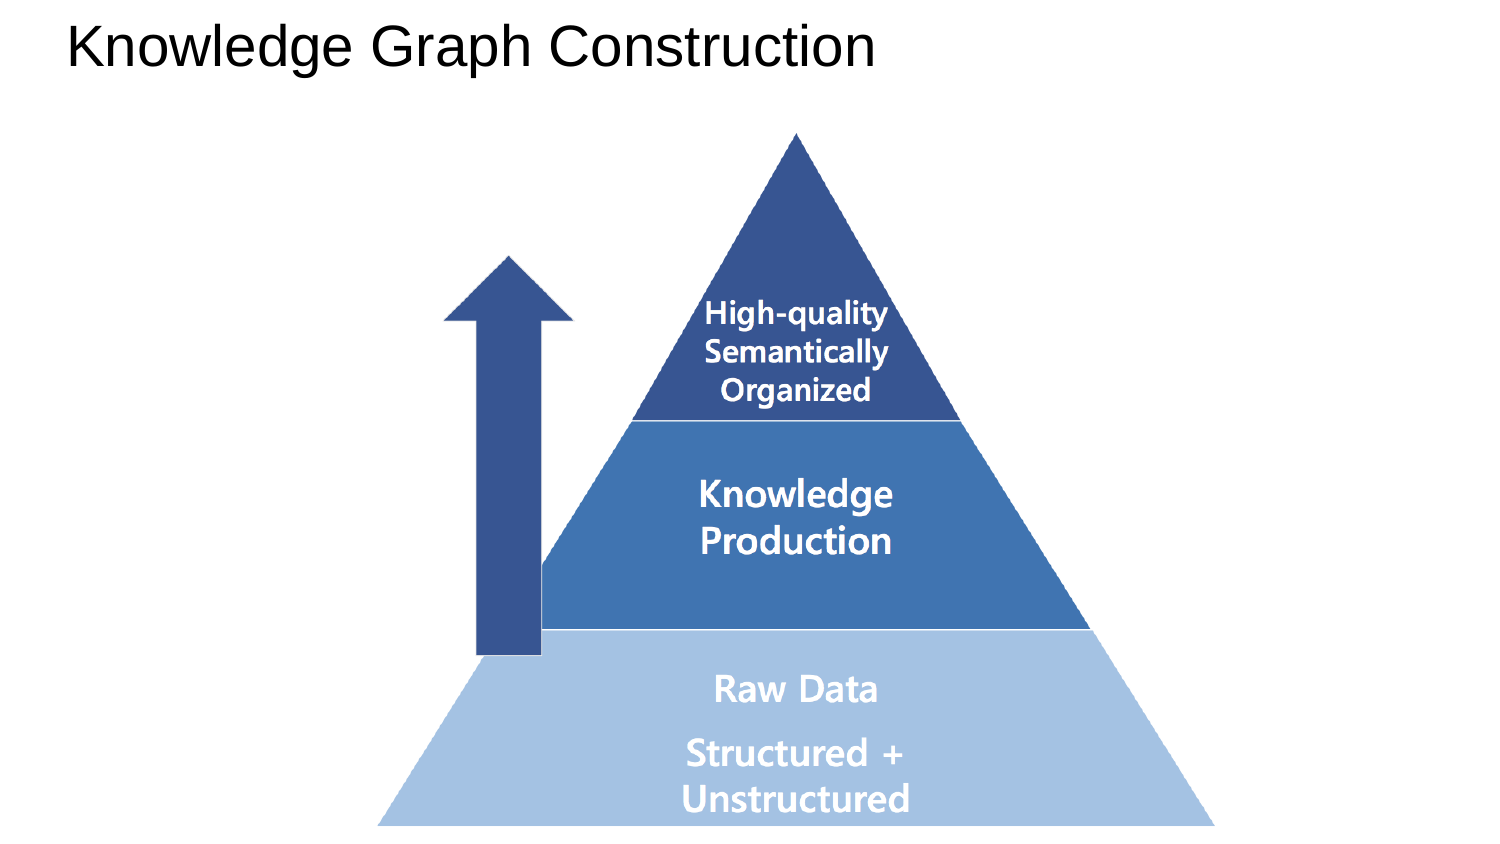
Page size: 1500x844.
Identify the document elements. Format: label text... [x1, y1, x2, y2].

picture [308, 112, 1352, 844]
title Knowledge Graph Construction [51, 0, 1449, 87]
